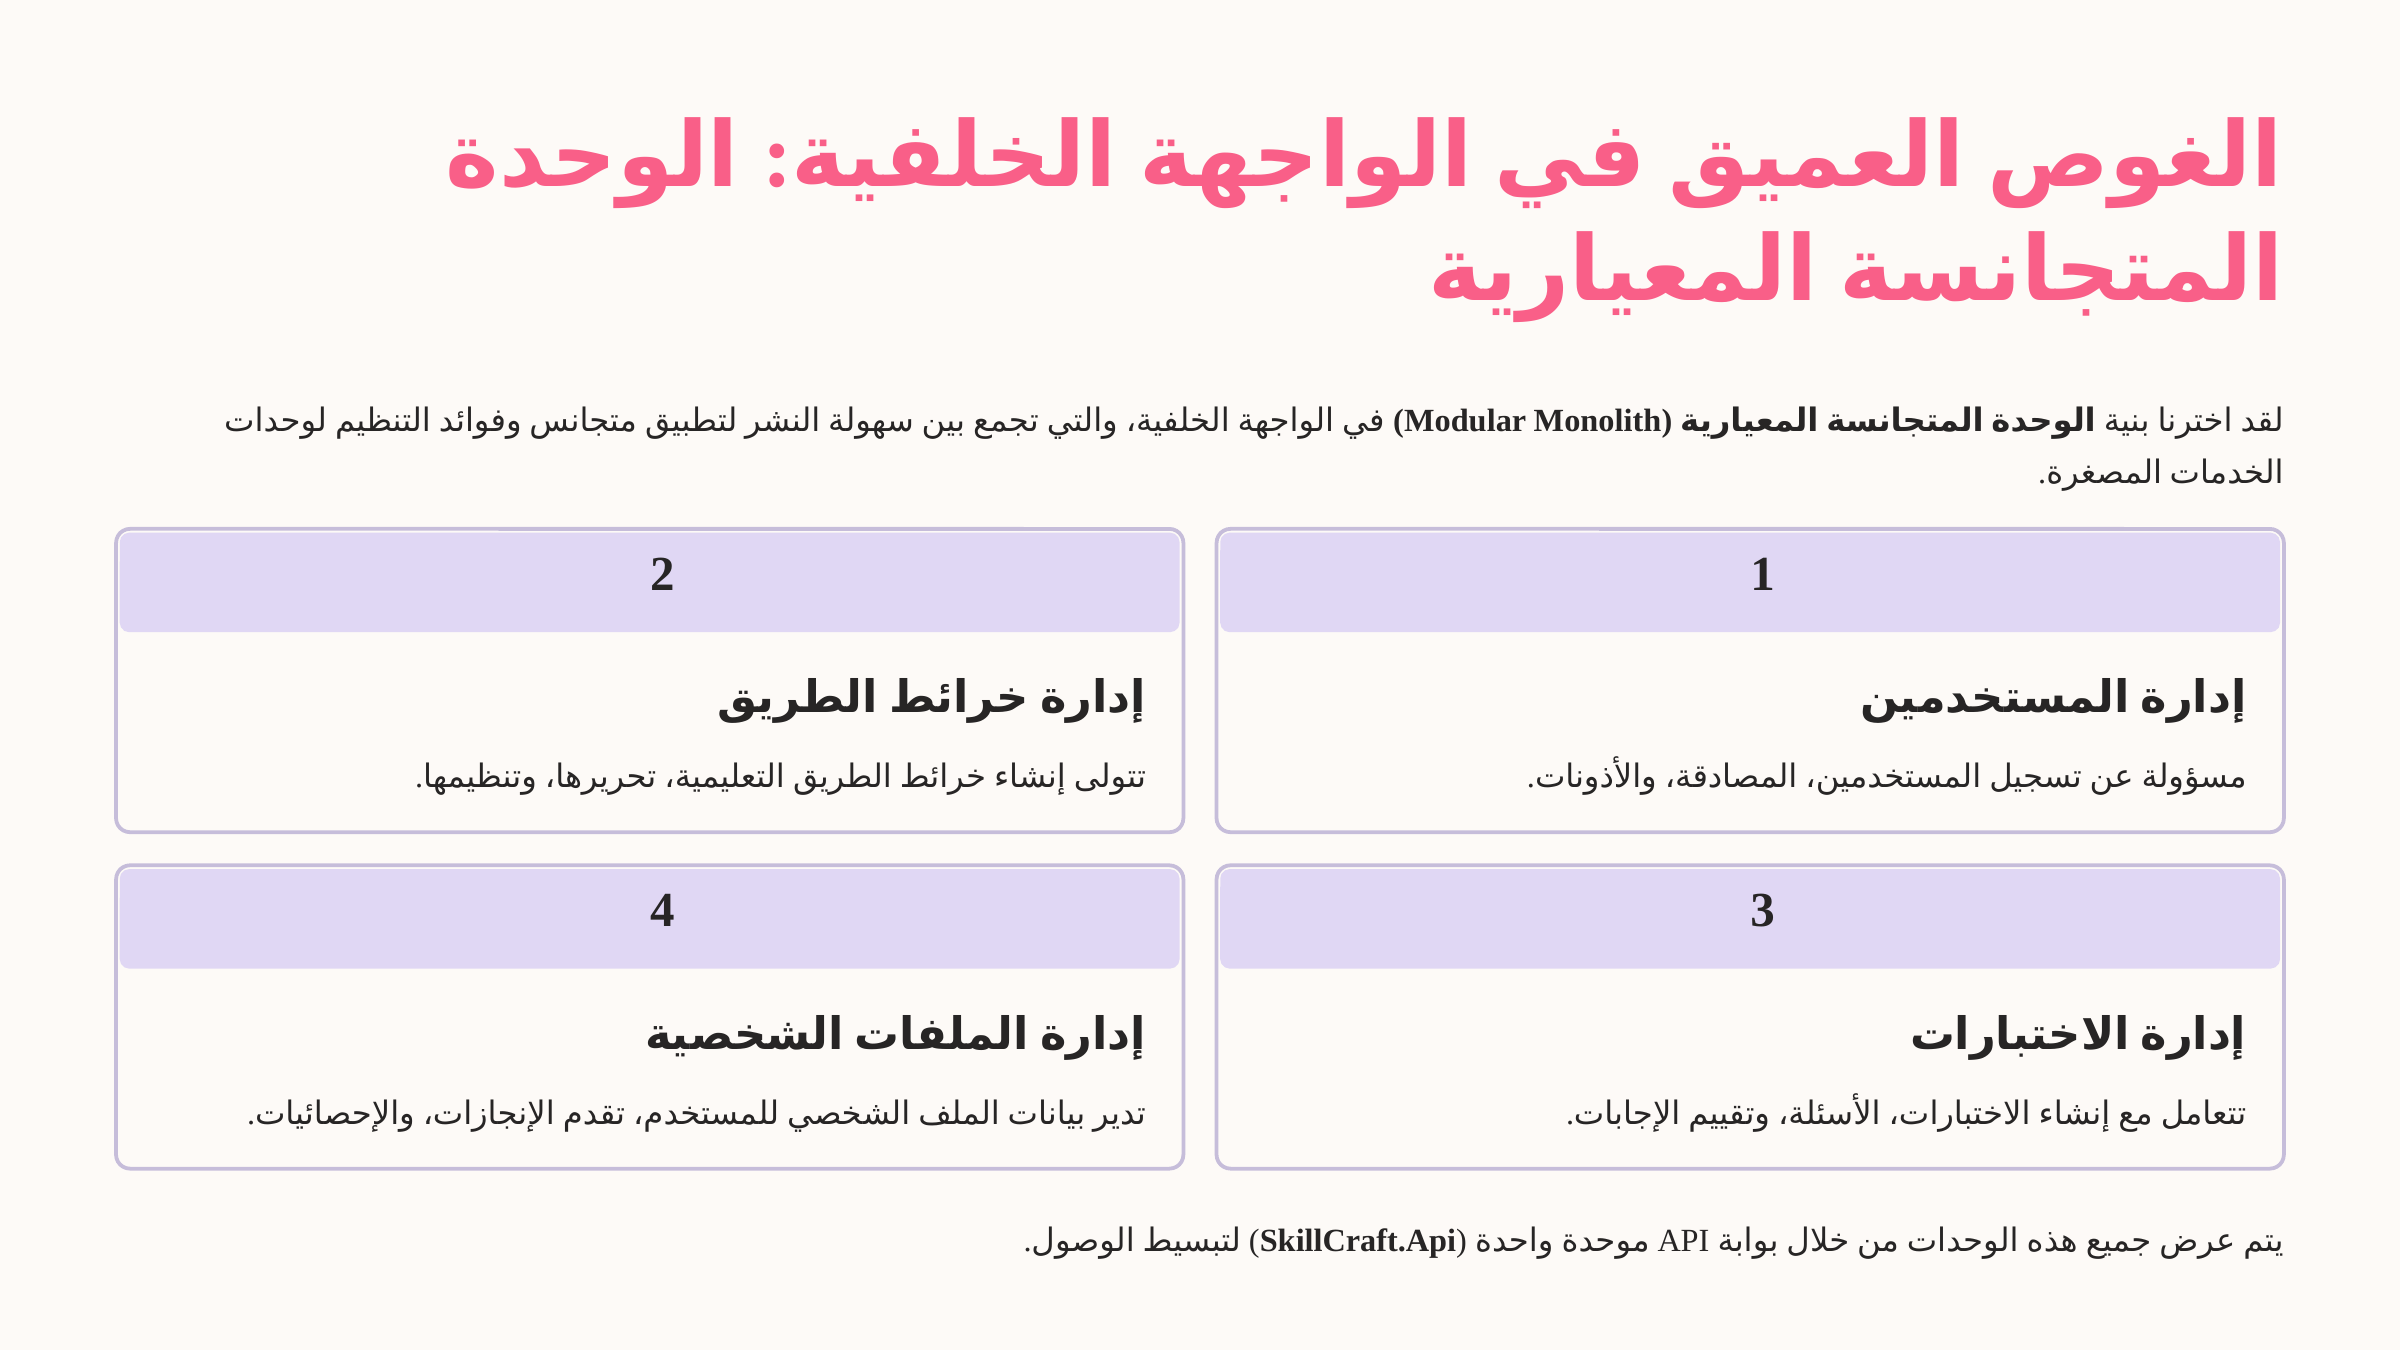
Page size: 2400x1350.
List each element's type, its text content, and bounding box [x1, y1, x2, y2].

text_box لقد اخترنا بنية الوحدة المتجانسة المعيارية (Modular Monolith) في الواجهة الخلفية، والتي تجمع بين سهولة النشر لتطبيق متجانس وفوائد التنظيم لوحدات الخدمات المصغرة. [116, 385, 2284, 492]
text_box [116, 865, 1184, 1169]
text_box إدارة الملفات الشخصية [690, 1001, 1147, 1059]
text_box الغوص العميق في الواجهة الخلفية: الوحدة المتجانسة المعيارية [116, 91, 2284, 320]
text_box تتعامل مع إنشاء الاختبارات، الأسئلة، وتقييم الإجابات. [1253, 1078, 2247, 1132]
text_box إدارة خرائط الطريق [690, 665, 1147, 723]
text_box [1216, 528, 2284, 833]
text_box تدير بيانات الملف الشخصي للمستخدم، تقدم الإنجازات، والإحصائيات. [153, 1078, 1147, 1132]
text_box [119, 532, 1180, 633]
text_box [116, 528, 1184, 833]
text_box [1216, 865, 2284, 1169]
text_box يتم عرض جميع هذه الوحدات من خلال بوابة API موحدة واحدة (SkillCraft.Api) لتبسيط الوصول. [116, 1205, 2284, 1259]
text_box 1 [1725, 550, 1775, 613]
text_box [1220, 532, 2281, 633]
text_box 2 [624, 550, 675, 613]
text_box تتولى إنشاء خرائط الطريق التعليمية، تحريرها، وتنظيمها. [153, 742, 1147, 796]
text_box إدارة المستخدمين [1790, 665, 2247, 723]
text_box 4 [624, 887, 675, 950]
text_box إدارة الاختبارات [1790, 1001, 2247, 1059]
text_box [1220, 869, 2281, 969]
text_box [119, 869, 1180, 969]
text_box مسؤولة عن تسجيل المستخدمين، المصادقة، والأذونات. [1253, 742, 2247, 796]
text_box 3 [1725, 887, 1775, 950]
